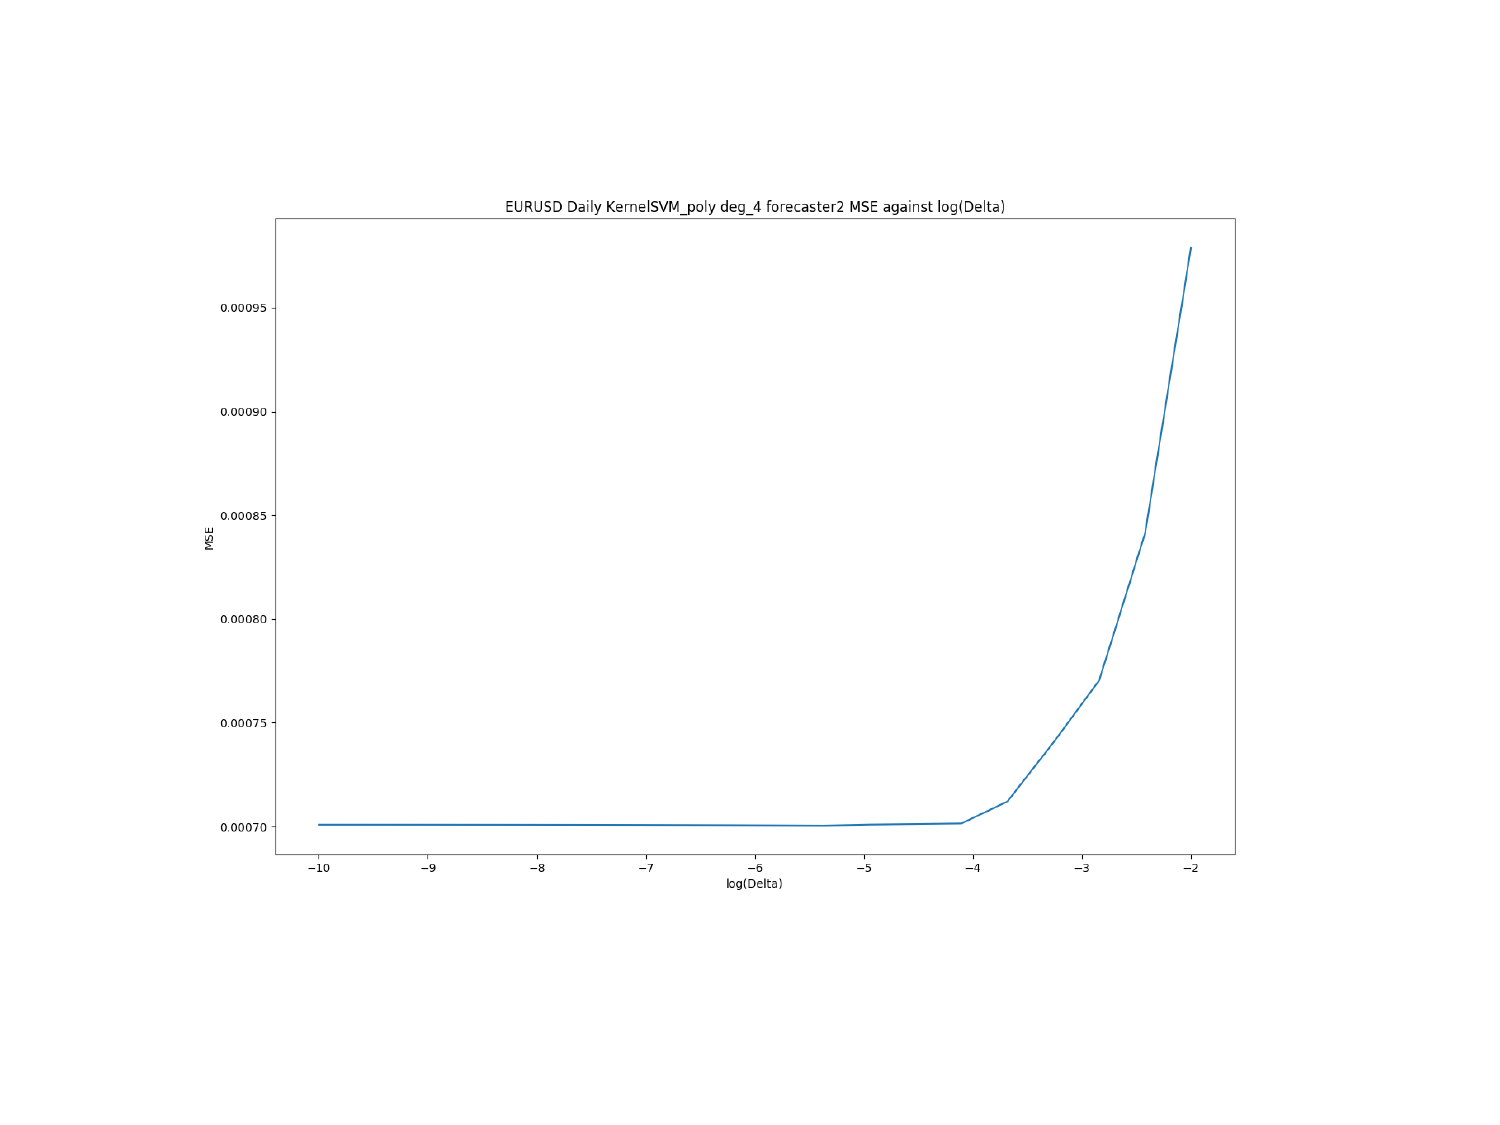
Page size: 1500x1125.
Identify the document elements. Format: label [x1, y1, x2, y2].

picture [119, 119, 1358, 946]
